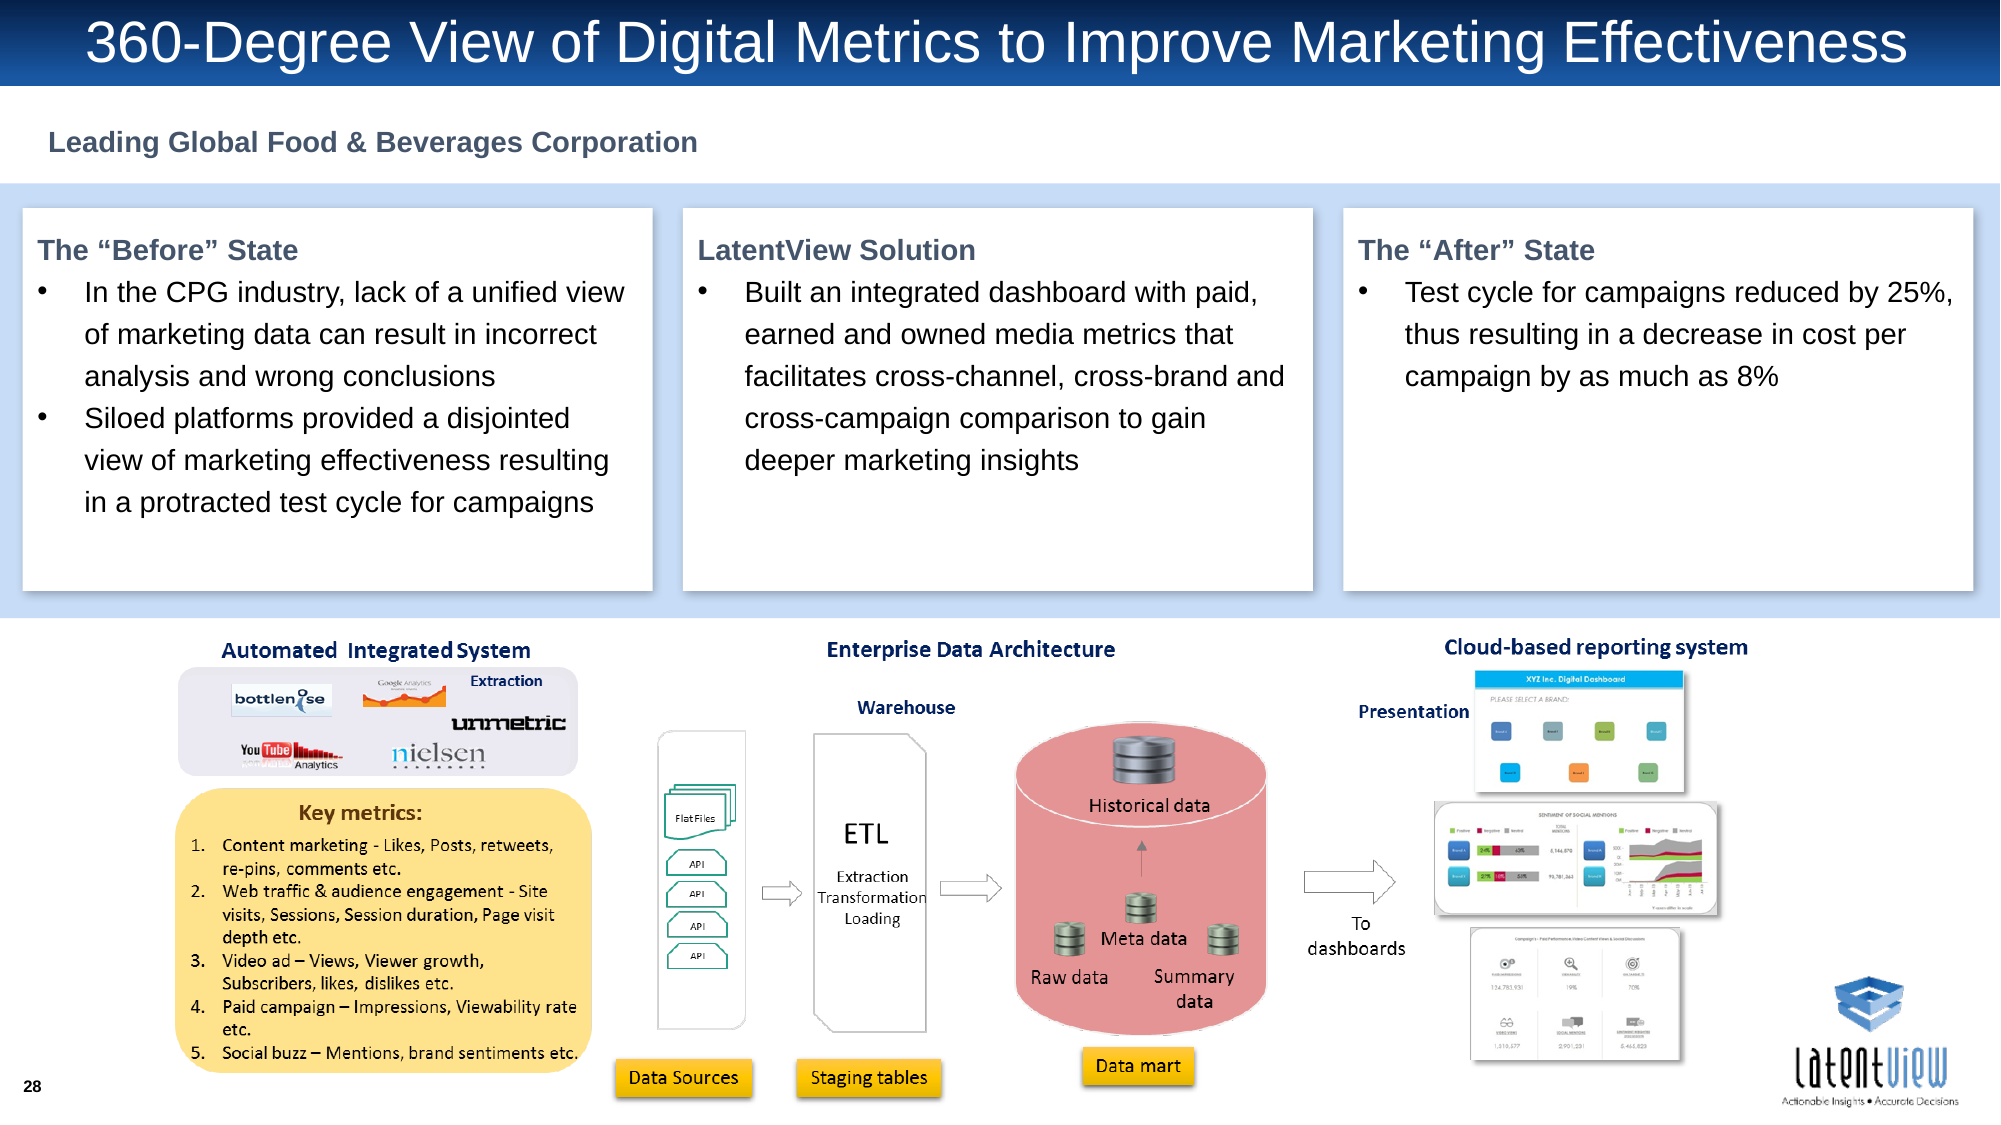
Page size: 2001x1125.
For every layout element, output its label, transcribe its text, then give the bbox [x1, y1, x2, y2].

text_box [682, 207, 1314, 592]
text_box The “Before” State In the CPG industry, lack of a unified view of marketing data can result in incorrect analysis and wrong conclusions Siloed platforms provided a disjointed view of marketing effectiveness resulting in a protracted test cycle for campaigns [22, 216, 653, 526]
picture [175, 624, 1988, 1125]
text_box The “After” State Test cycle for campaigns reduced by 25%, thus resulting in a decrease in cost per campaign by as much as 8% [1343, 216, 1974, 400]
text_box LatentView Solution Built an integrated dashboard with paid, earned and owned media metrics that facilitates cross-channel, cross-brand and cross-campaign comparison to gain deeper marketing insights [682, 216, 1313, 484]
title 360-Degree View of Digital Metrics to Improve Marketing Effectiveness [22, 9, 1974, 77]
text_box [0, 182, 2000, 619]
text_box [1342, 207, 1974, 592]
text_box Leading Global Food & Beverages Corporation [32, 92, 1961, 190]
text_box [22, 207, 654, 592]
